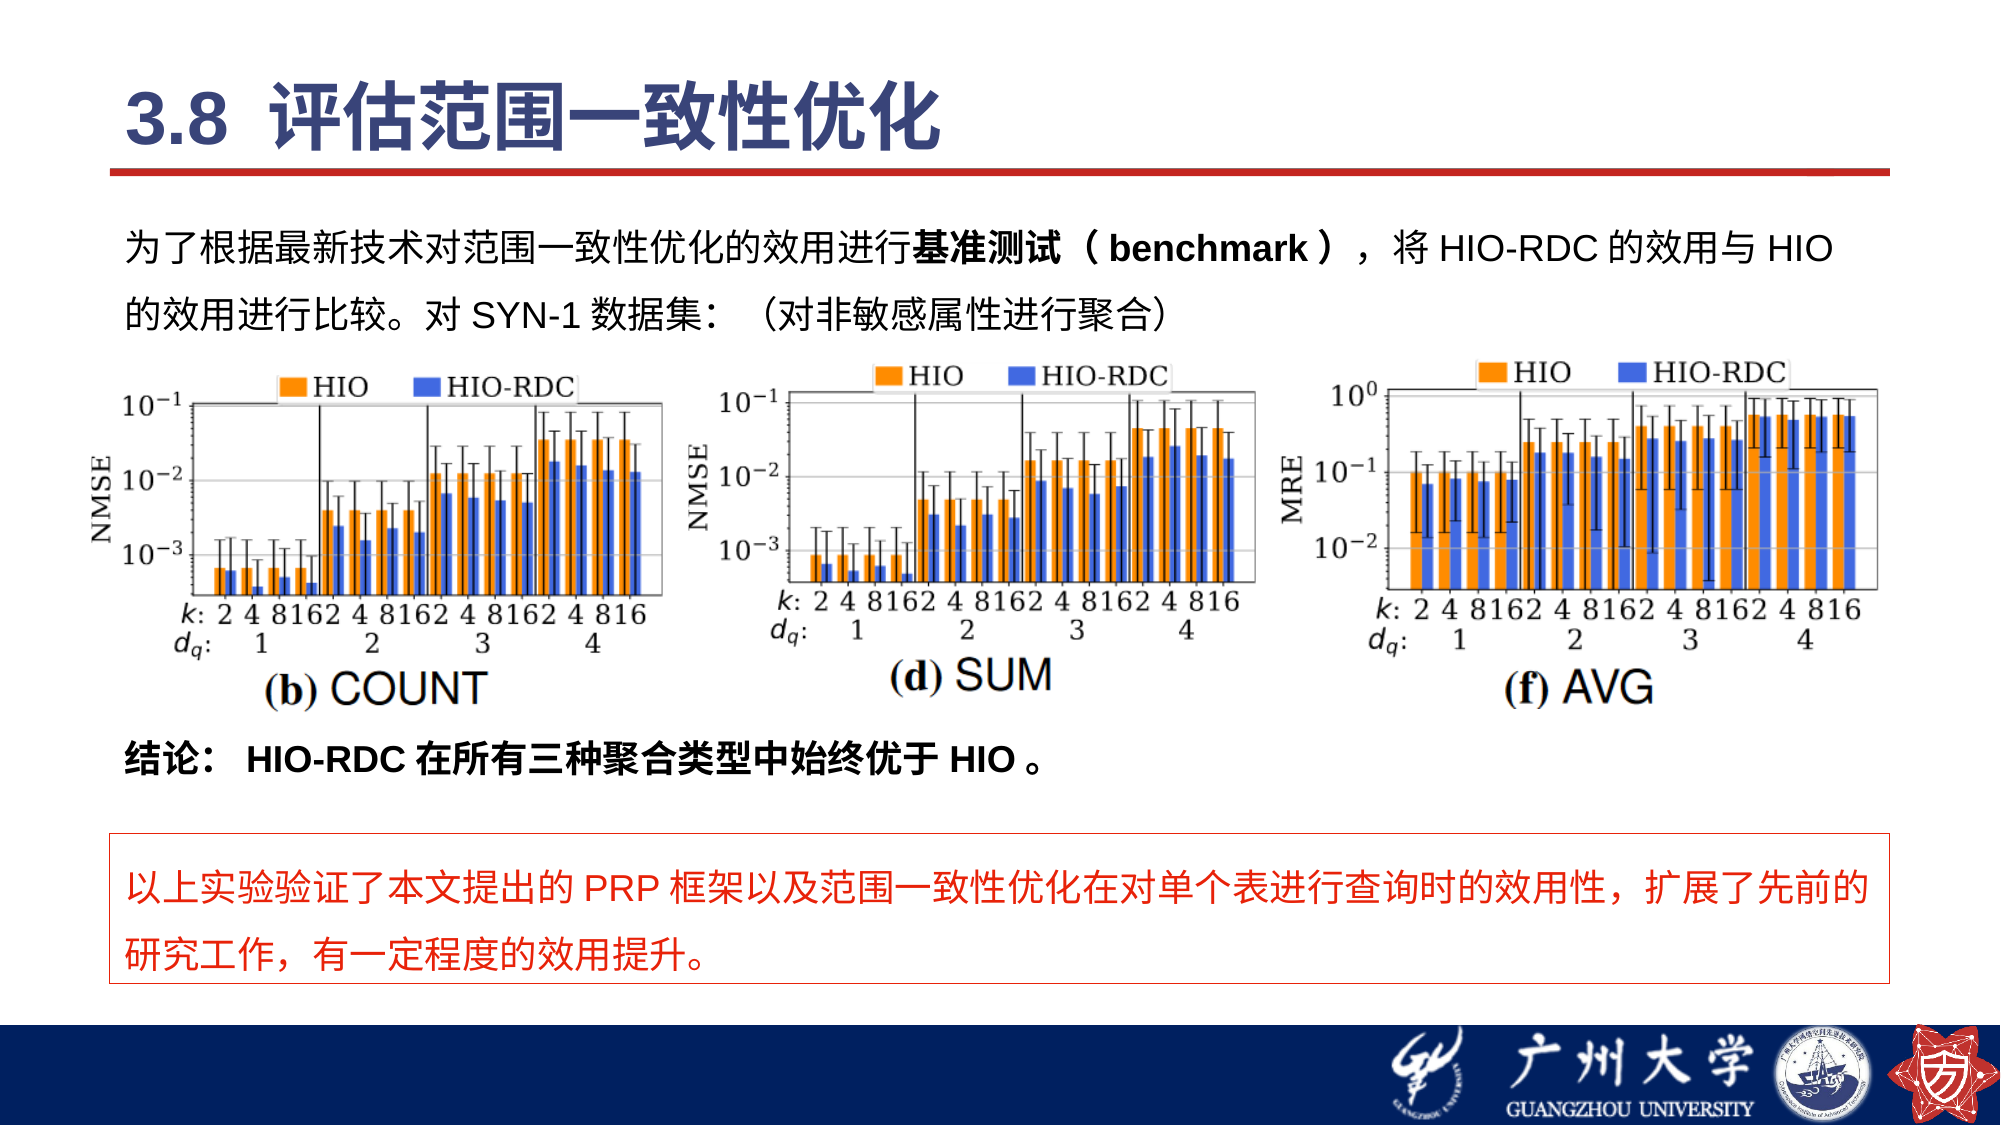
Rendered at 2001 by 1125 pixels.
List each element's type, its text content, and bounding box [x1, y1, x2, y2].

picture [1378, 1013, 2001, 1125]
text_box 为了根据最新技术对范围一致性优化的效用进行基准测试（benchmark），将HIO-RDC的效用与HIO的效用进行比较。对SYN-1数据集：（对非敏感属性进行聚合） [109, 193, 1890, 344]
picture [91, 357, 1272, 714]
text_box 以上实验验证了本文提出的PRP框架以及范围一致性优化在对单个表进行查询时的效用性，扩展了先前的研究工作，有一定程度的效用提升。 [109, 833, 1890, 984]
title 3.8 评估范围一致性优化 [109, 0, 1890, 169]
text_box 结论：HIO-RDC在所有三种聚合类型中始终优于HIO。 [109, 727, 1870, 787]
picture [1278, 355, 1890, 709]
